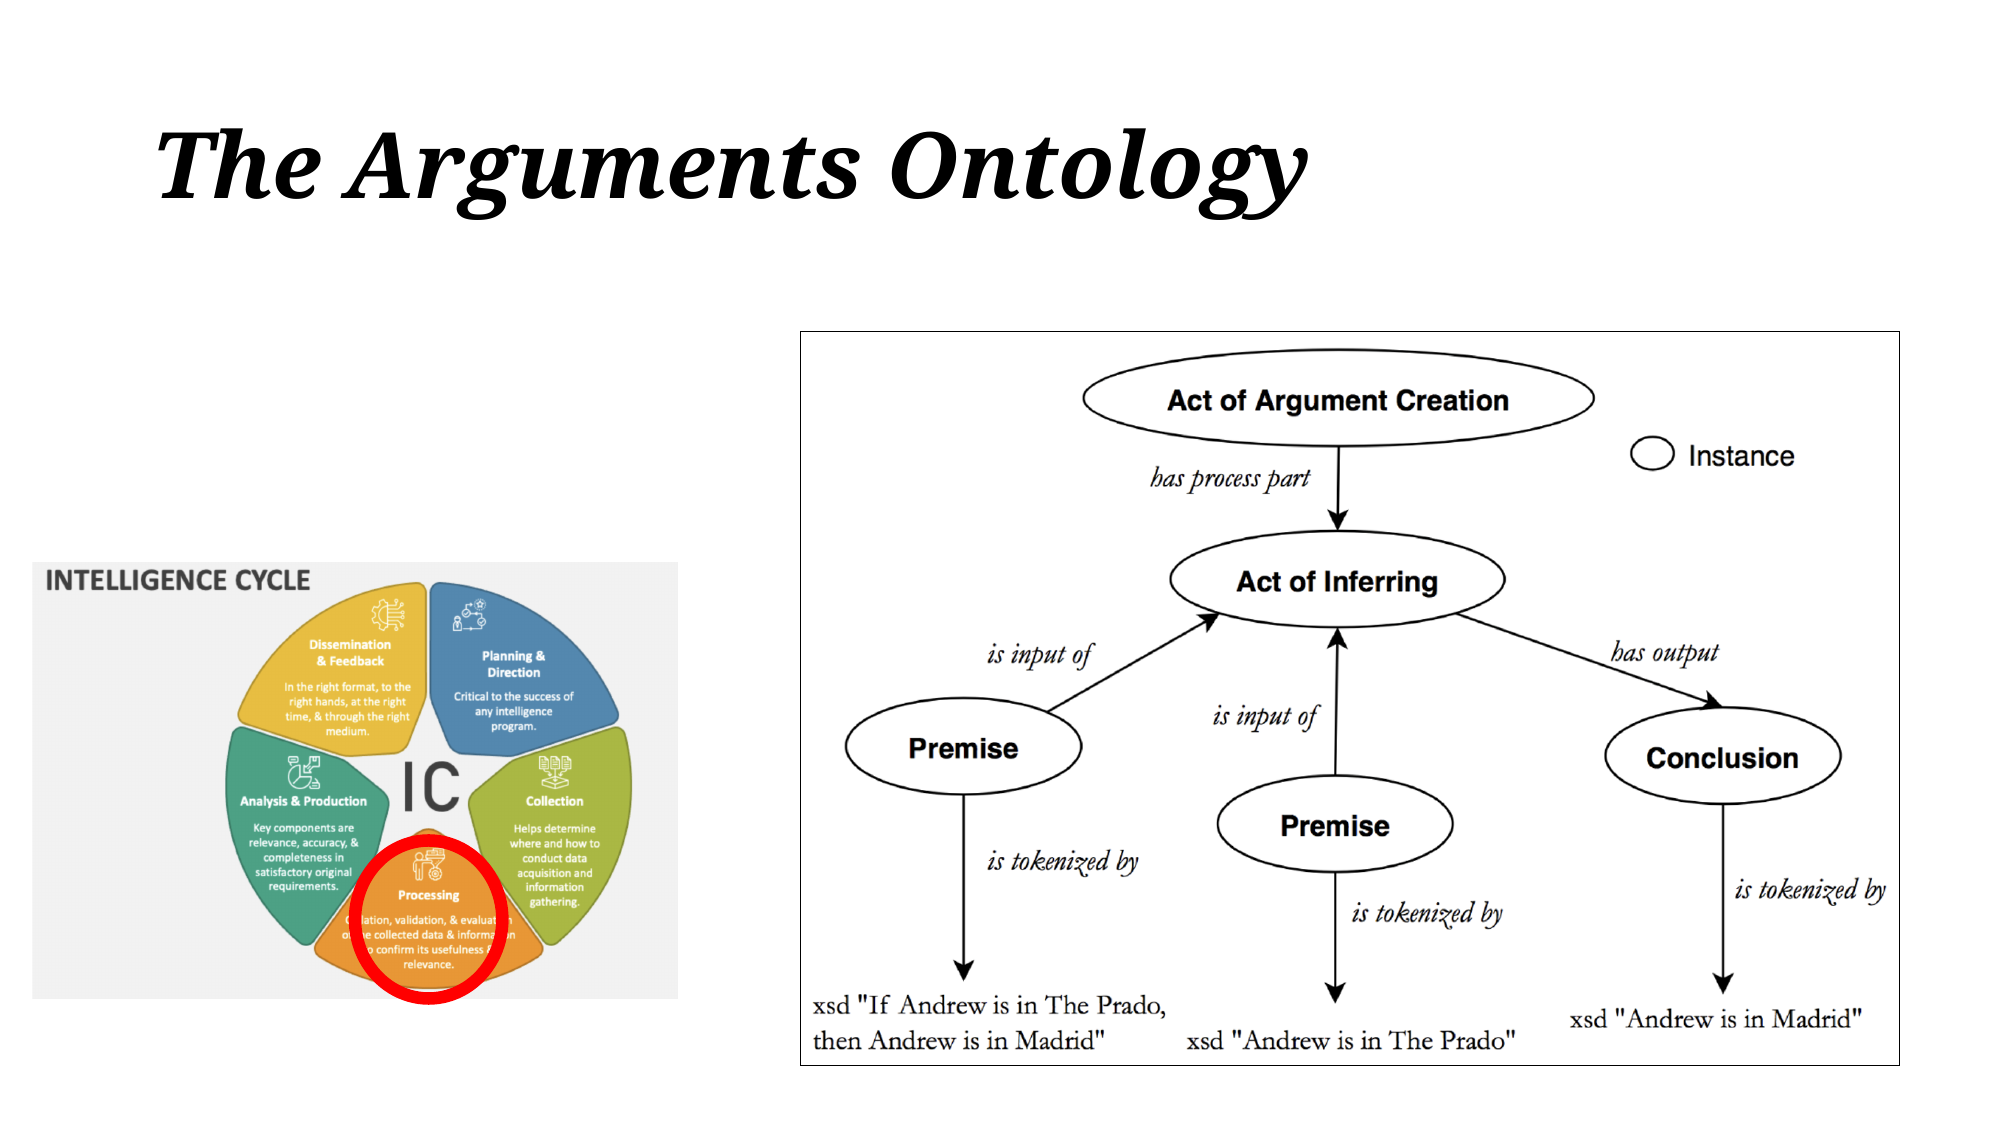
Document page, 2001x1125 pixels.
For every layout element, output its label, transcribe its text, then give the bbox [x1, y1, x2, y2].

title The Arguments Ontology [137, 59, 1863, 278]
picture [800, 330, 1900, 1066]
picture [31, 561, 679, 999]
